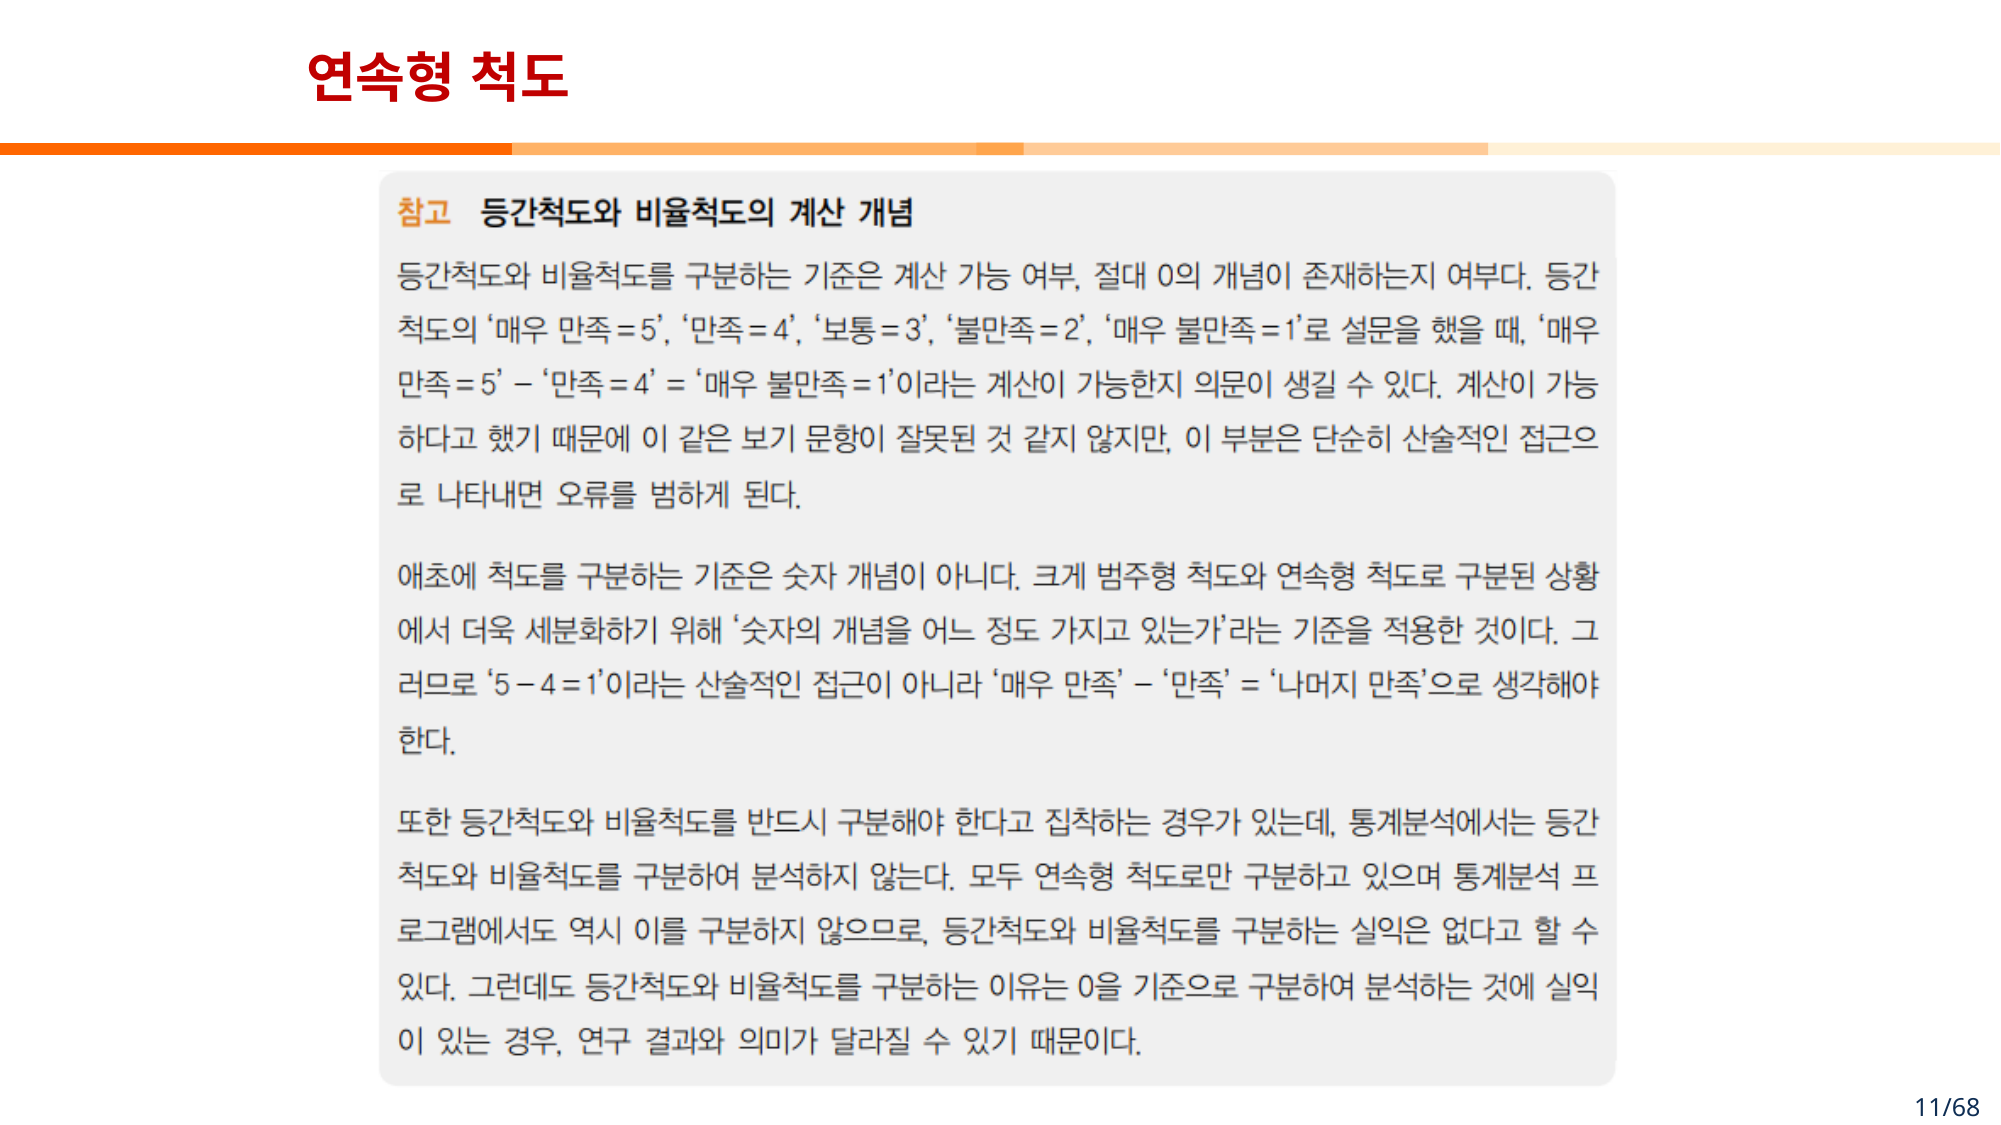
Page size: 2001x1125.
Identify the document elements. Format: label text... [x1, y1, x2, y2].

picture [376, 170, 1624, 1093]
title 연속형 척도 [291, 31, 1532, 122]
